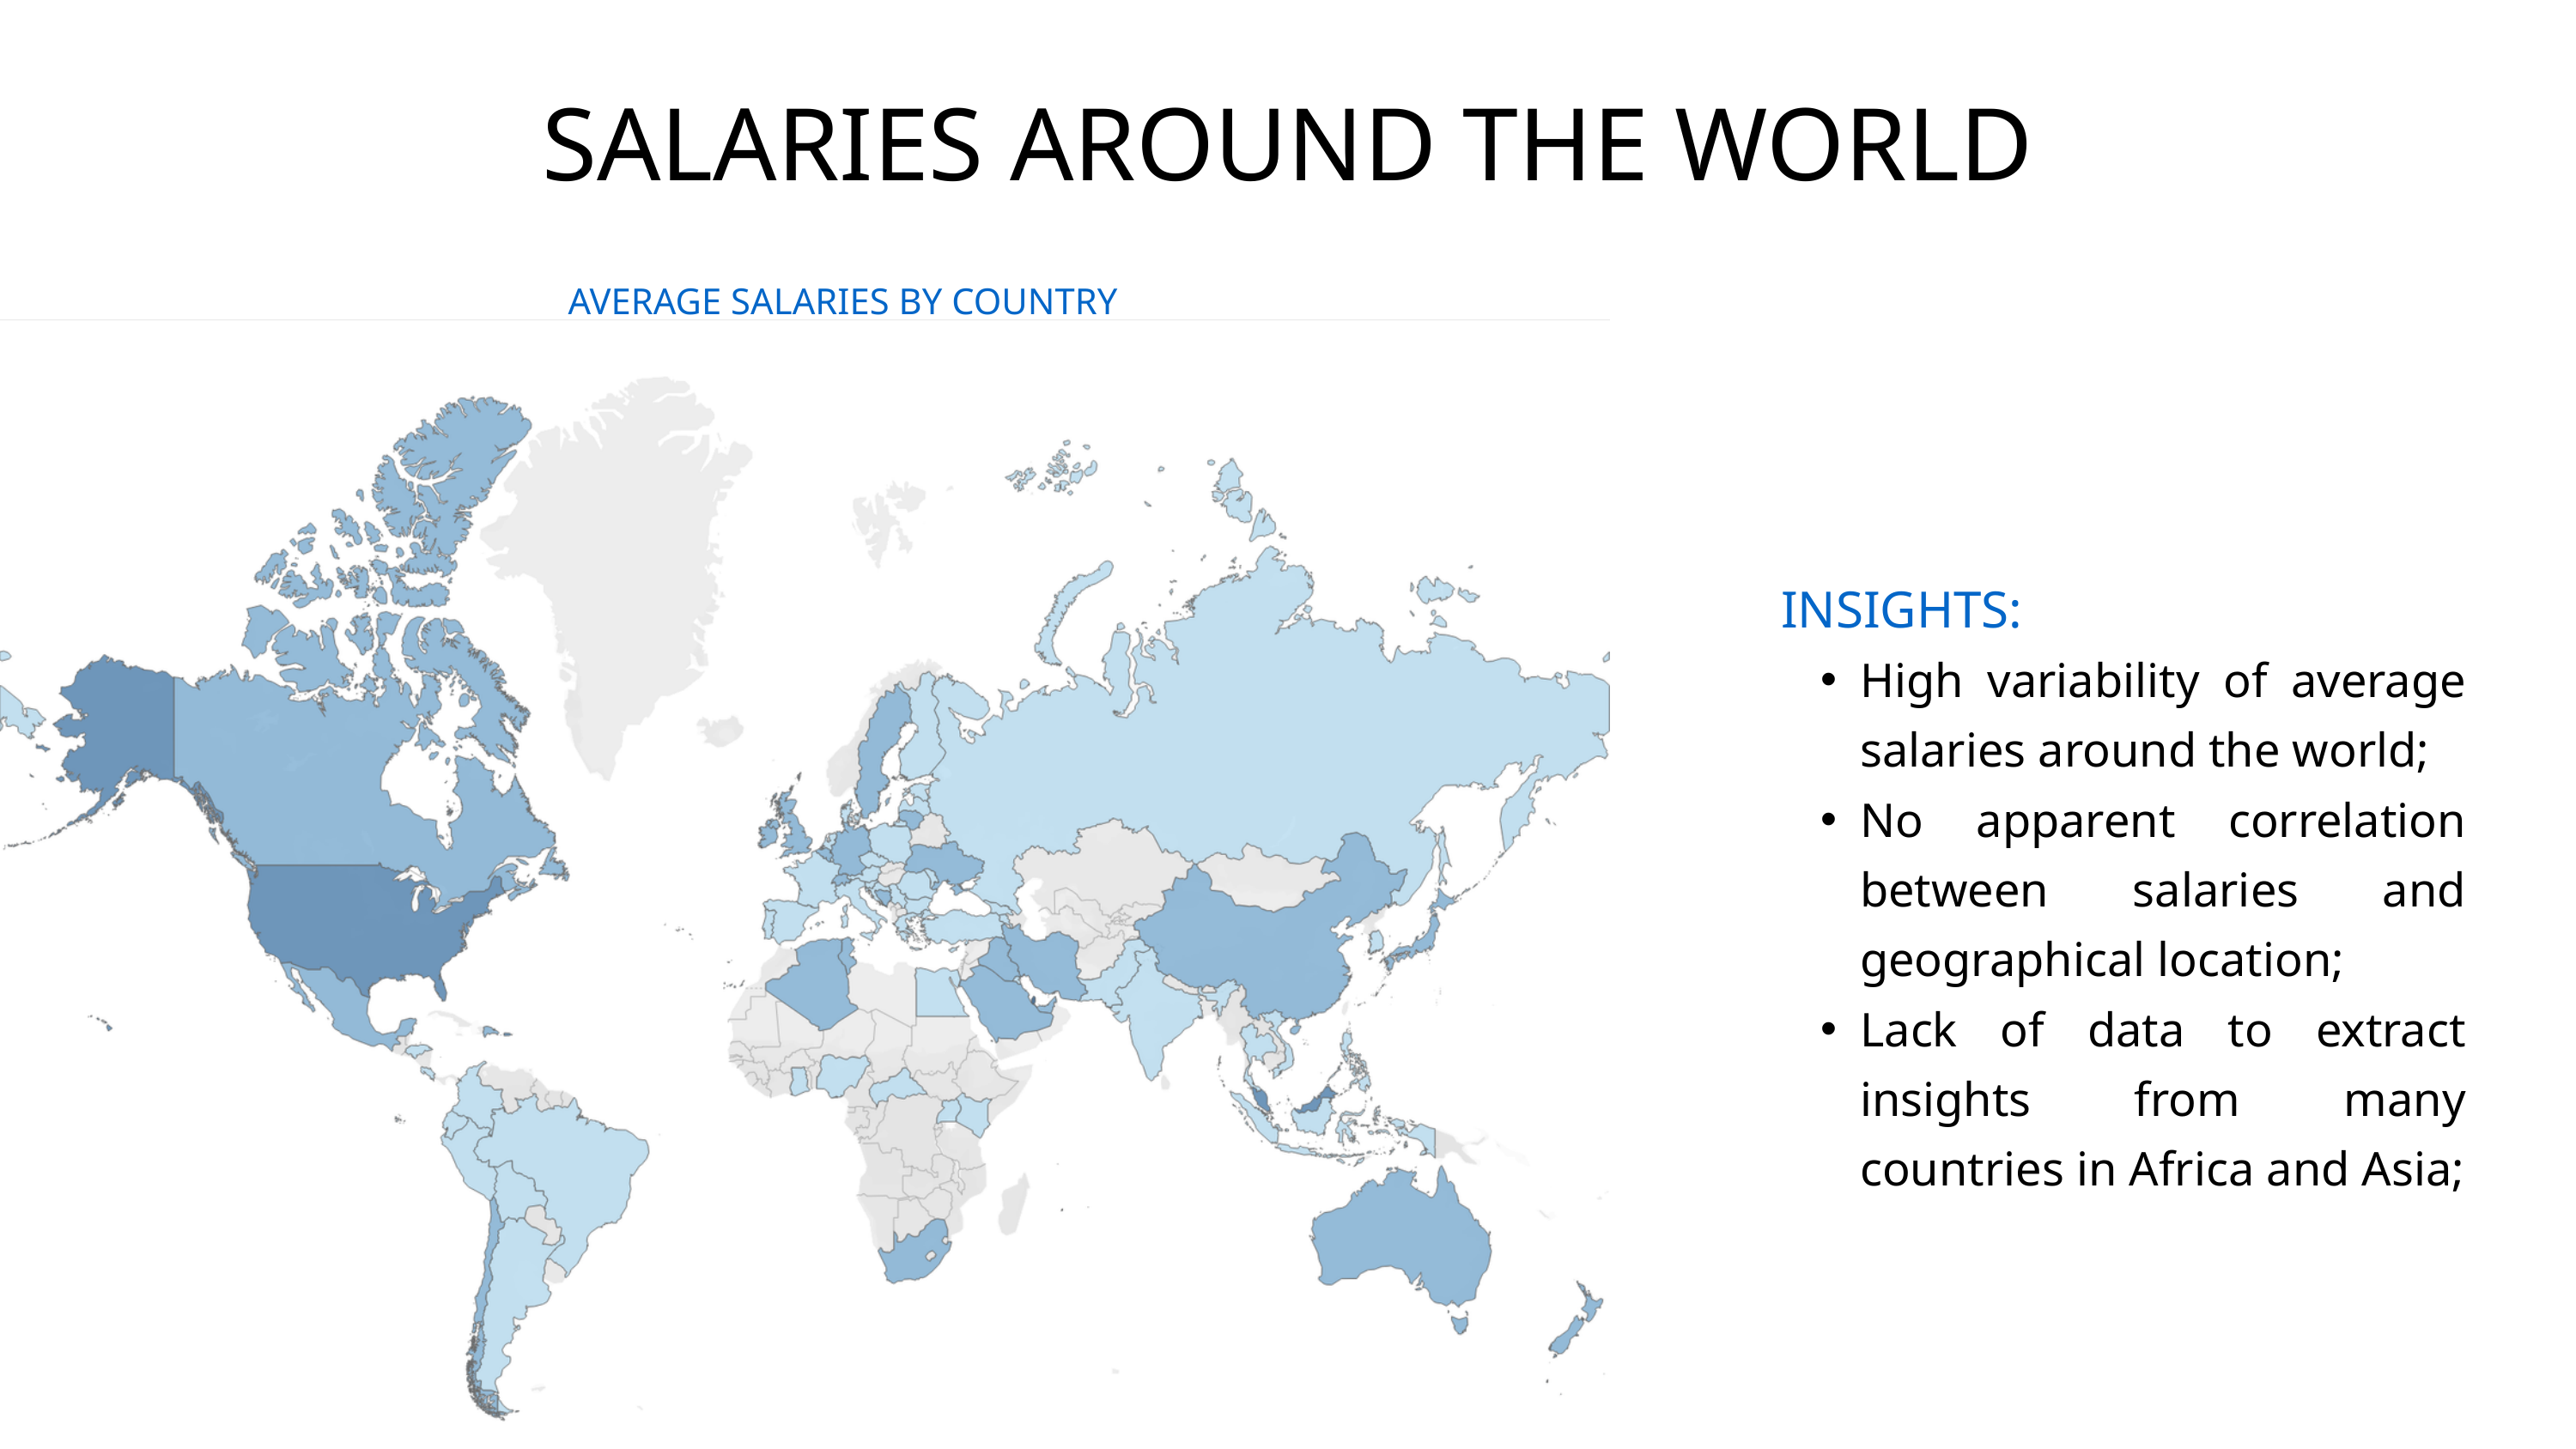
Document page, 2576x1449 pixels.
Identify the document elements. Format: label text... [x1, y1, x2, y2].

text_box INSIGHTS: [1781, 567, 2467, 637]
text_box [0, 319, 1610, 1449]
text_box High variability of average salaries around the world; No apparent correlation between salaries and geographical location; Lack of data to extract insights from many countries in Africa and Asia; [1781, 637, 2467, 1196]
text_box SALARIES AROUND THE WORLD [493, 101, 2083, 201]
text_box AVERAGE SALARIES BY COUNTRY [398, 271, 1288, 322]
